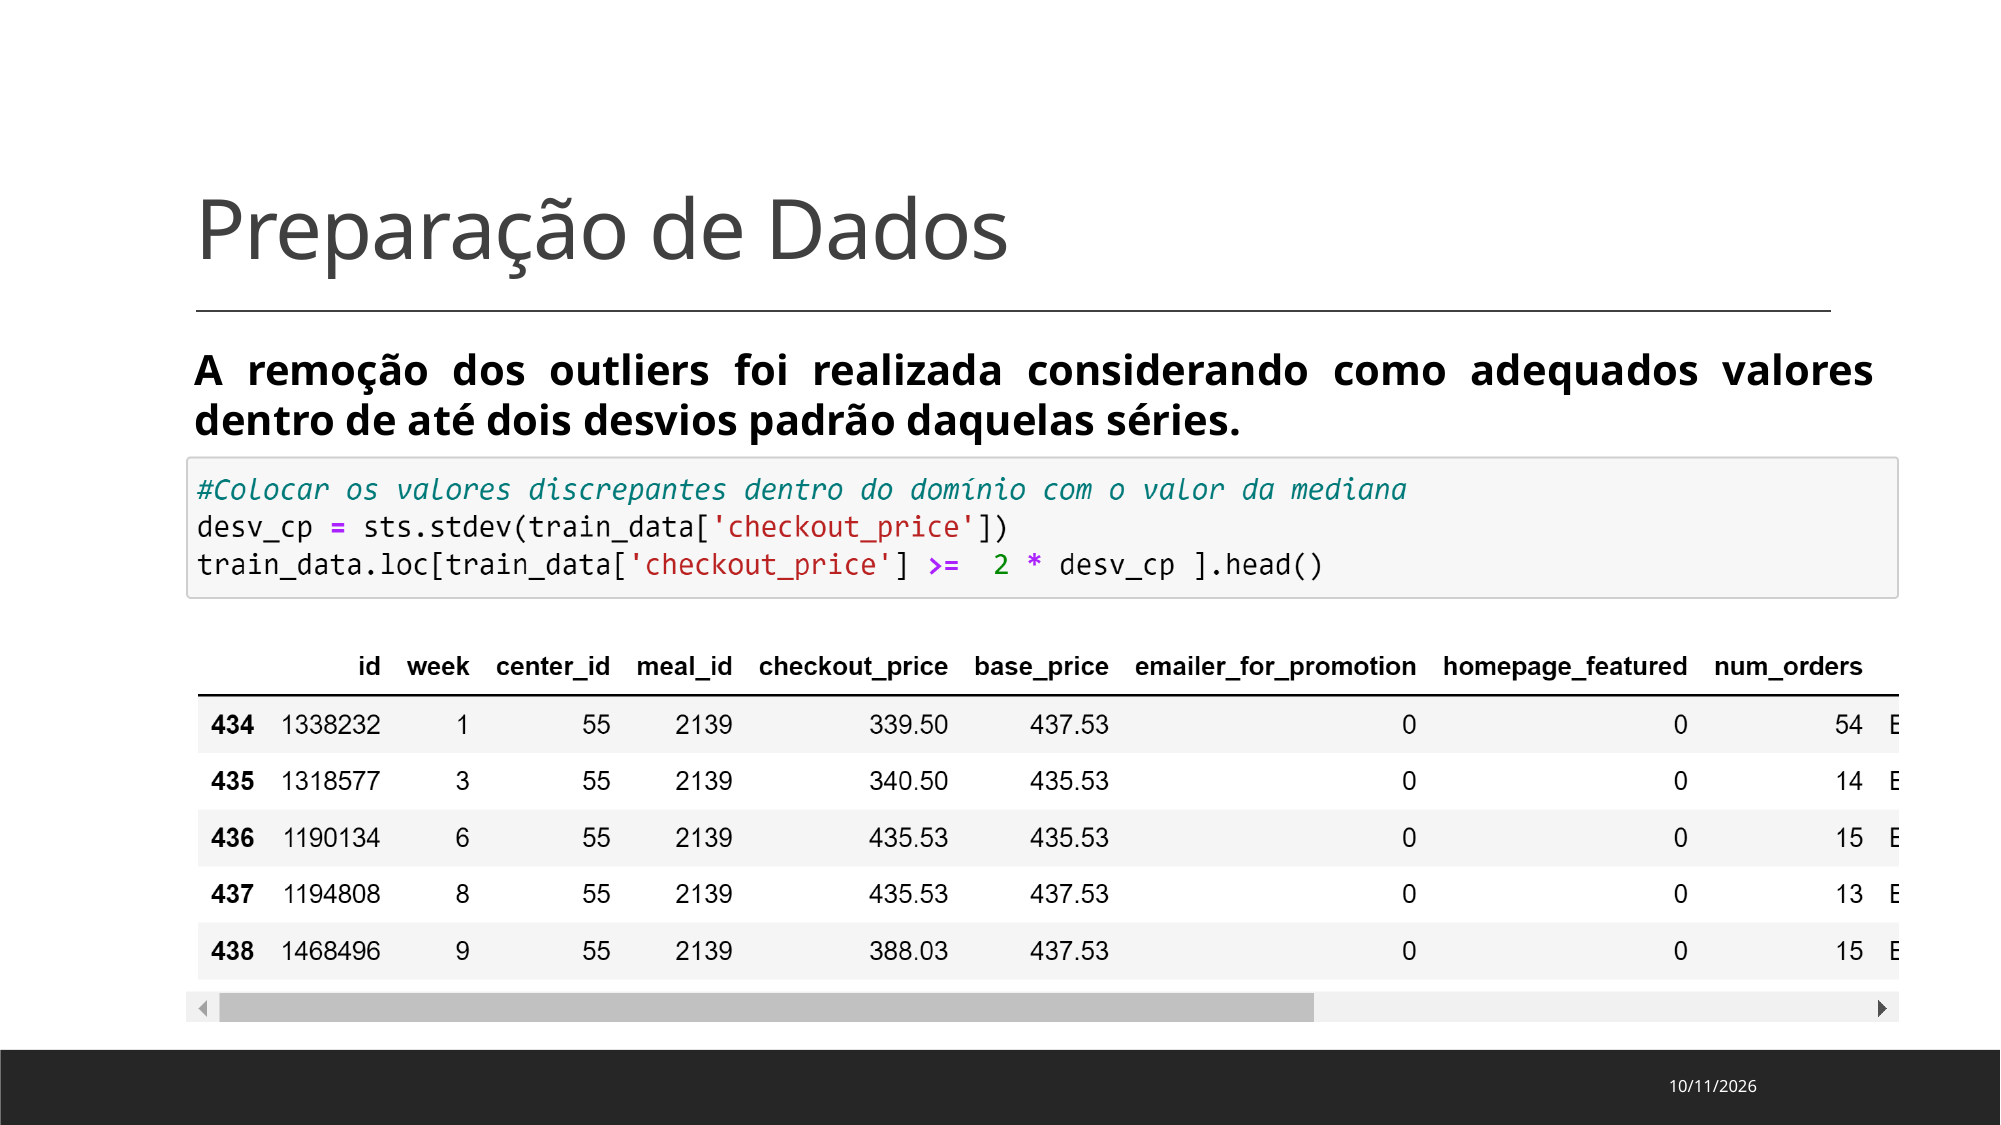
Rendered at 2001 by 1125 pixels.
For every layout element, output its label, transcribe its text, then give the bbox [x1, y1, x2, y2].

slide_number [1348, 1057, 1773, 1118]
picture [179, 451, 1935, 1023]
text_box A remoção dos outliers foi realizada considerando como adequados valores dentro de até dois desvios padrão daquelas séries. [180, 336, 1890, 451]
title Preparação de Dados [180, 47, 1830, 285]
